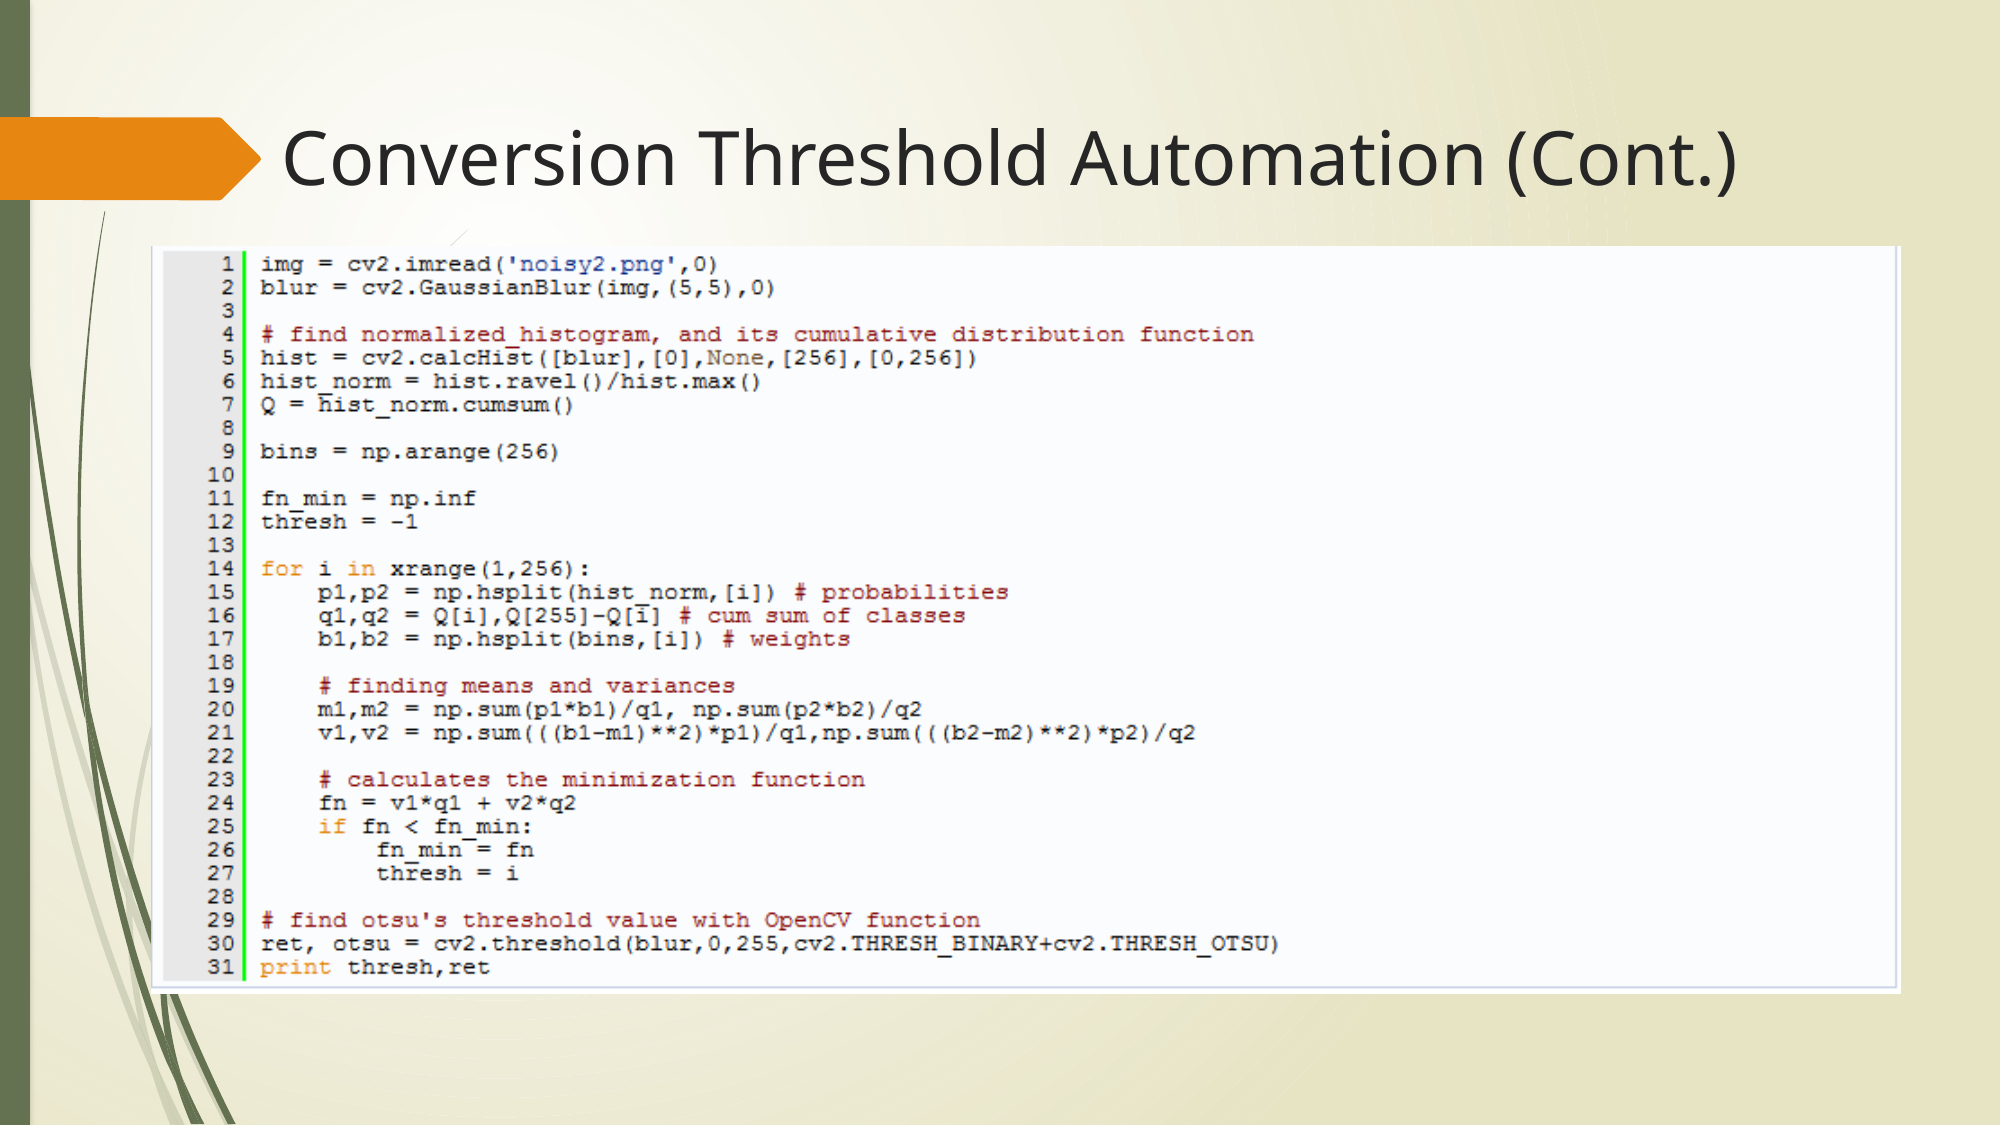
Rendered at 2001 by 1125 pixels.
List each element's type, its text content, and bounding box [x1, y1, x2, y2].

picture [150, 246, 1902, 994]
title Conversion Threshold Automation (Cont.) [266, 102, 1973, 313]
